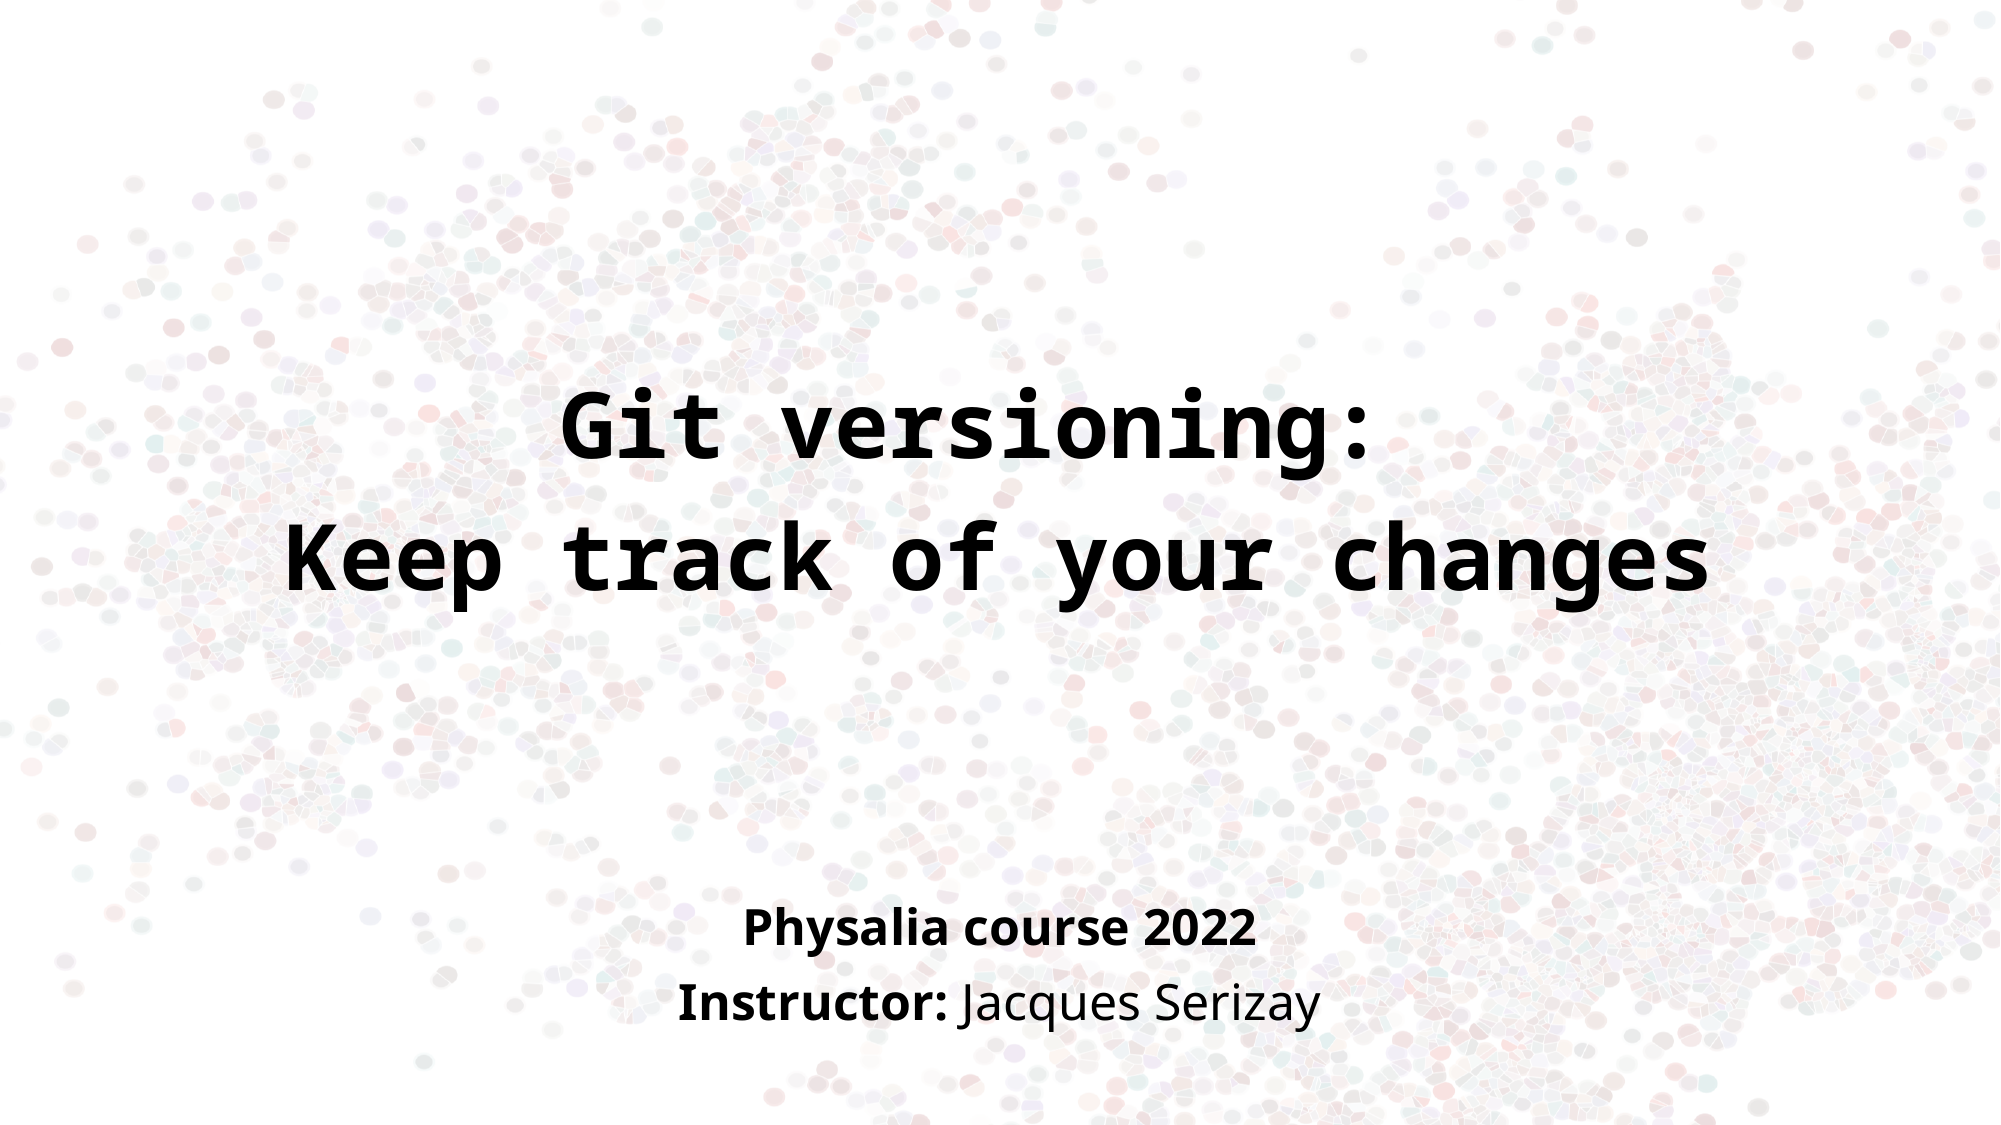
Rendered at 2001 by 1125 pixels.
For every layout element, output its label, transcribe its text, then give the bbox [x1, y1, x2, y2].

title Git versioning: Keep track of your changes [171, 203, 1829, 617]
subtitle Physalia course 2022 Instructor: Jacques Serizay [179, 589, 1821, 1086]
